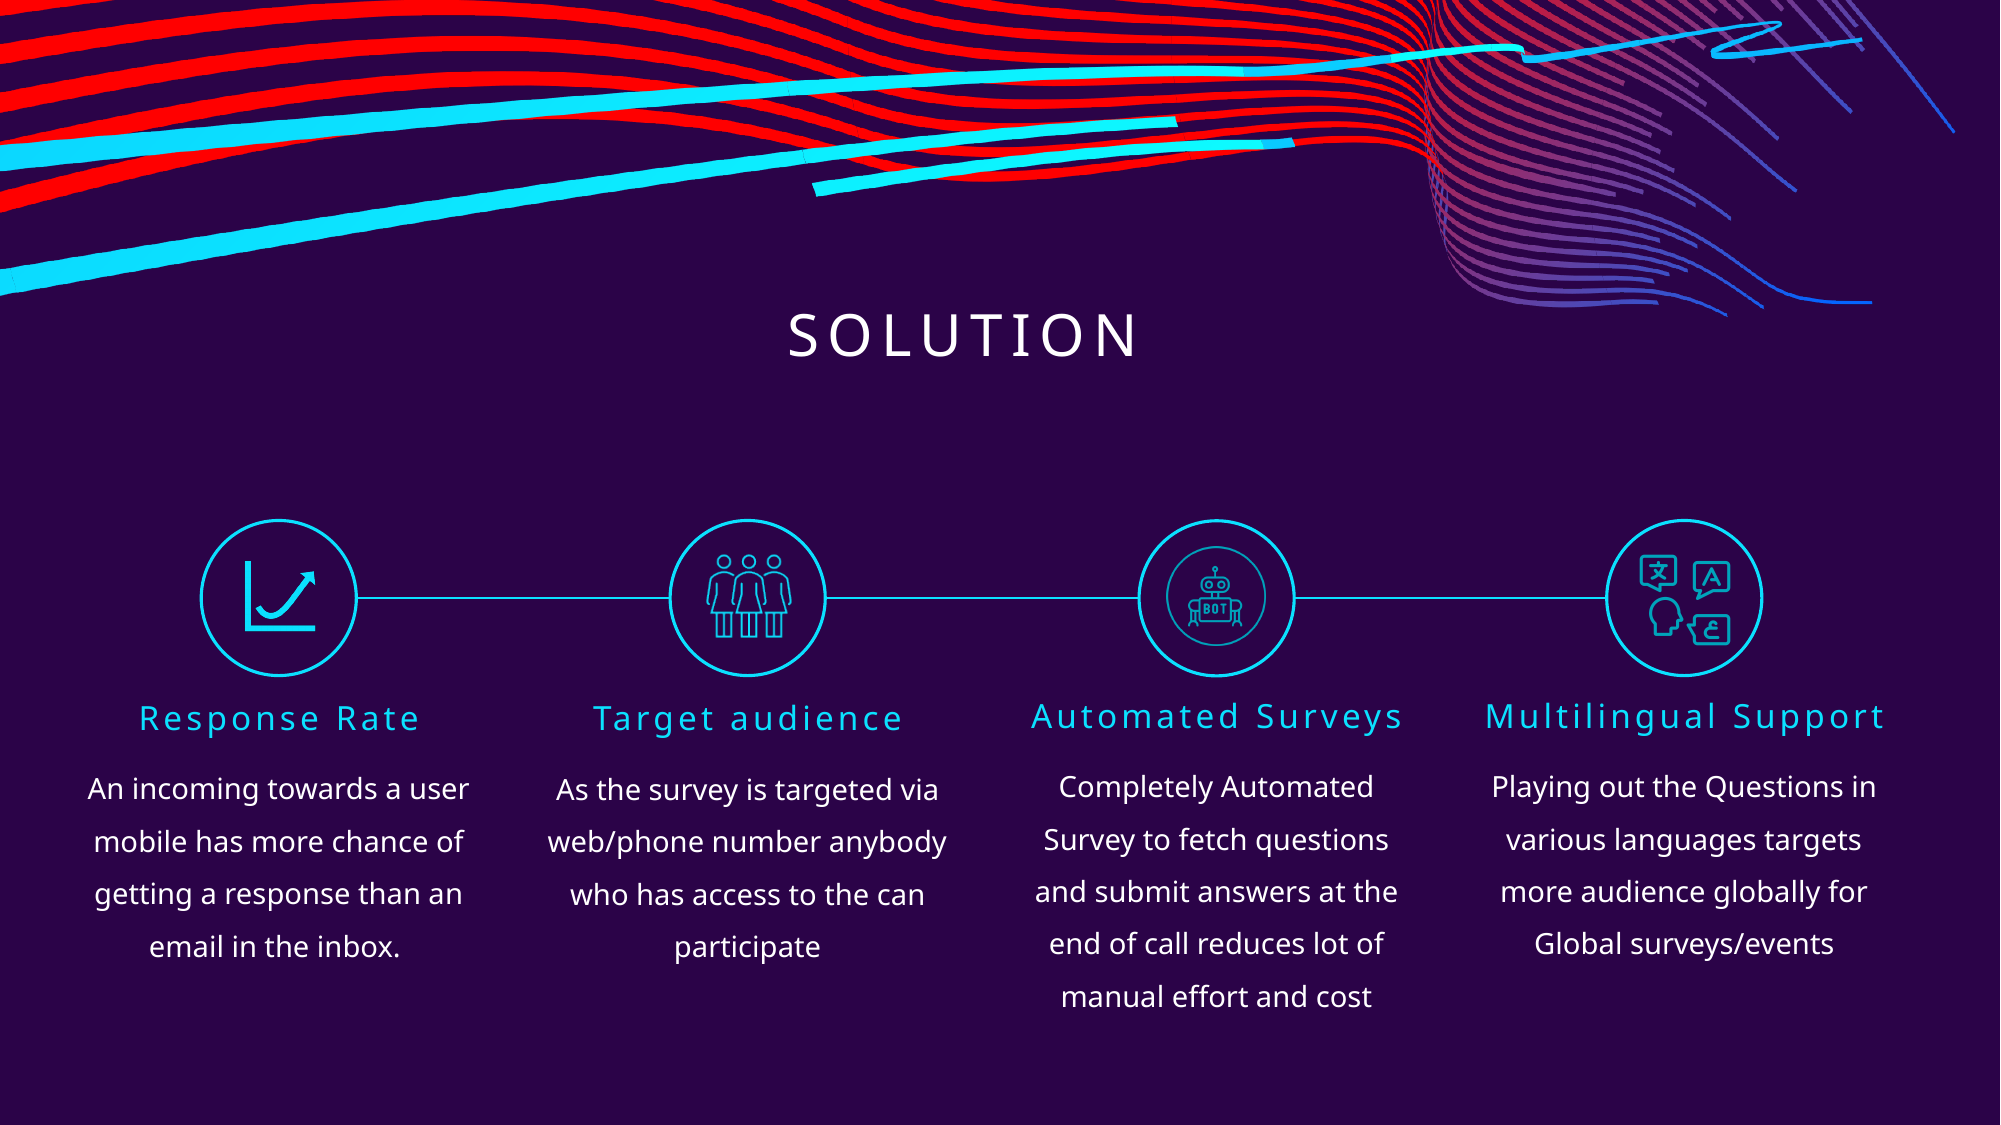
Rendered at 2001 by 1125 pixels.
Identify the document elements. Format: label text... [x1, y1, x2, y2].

text_box [1138, 519, 1296, 597]
list Playing out the Questions in various languages targets more audience globally for Global surveys/events [1467, 743, 1901, 1009]
title Solution [575, 299, 1350, 395]
list As the survey is targeted via web/phone number anybody who has access to the can participate [531, 746, 965, 1012]
text_box [1605, 519, 1763, 677]
list Automated Surveys [999, 692, 1434, 743]
text_box [1138, 599, 1296, 677]
text_box [669, 599, 827, 677]
picture [0, 0, 2000, 1125]
list Multilingual Support [1467, 692, 1901, 743]
text_box [669, 519, 827, 597]
list Completely Automated Survey to fetch questions and submit answers at the end of call reduces lot of manual effort and cost [999, 743, 1434, 1009]
list Response Rate [62, 694, 496, 745]
text_box [200, 519, 358, 677]
list An incoming towards a user mobile has more chance of getting a response than an email in the inbox. [62, 745, 496, 1011]
list Target audience [531, 694, 965, 746]
